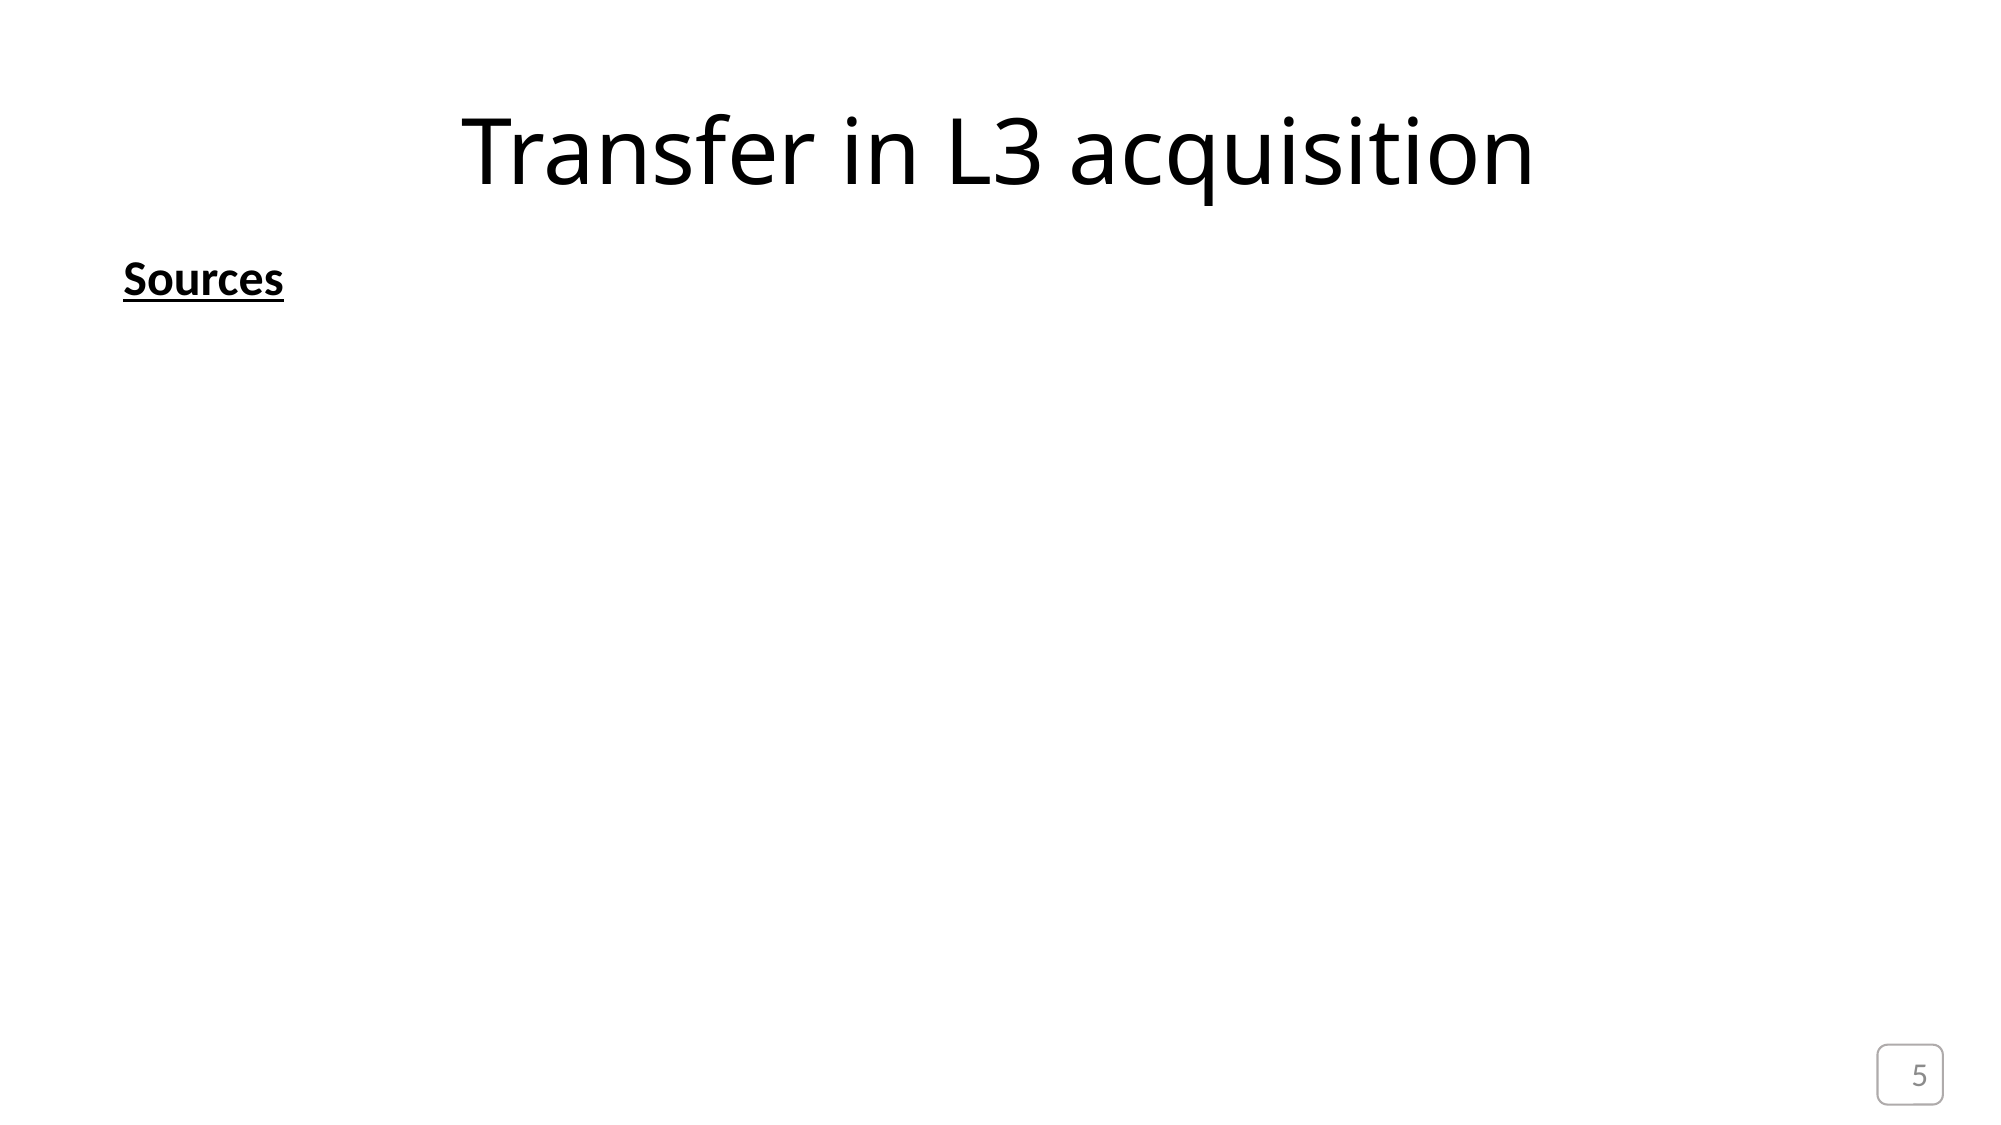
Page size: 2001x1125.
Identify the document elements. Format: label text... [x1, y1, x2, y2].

title Transfer in L3 acquisition [137, 56, 1863, 254]
text_box Sources [108, 238, 339, 314]
slide_number 5 [1493, 1042, 1943, 1103]
